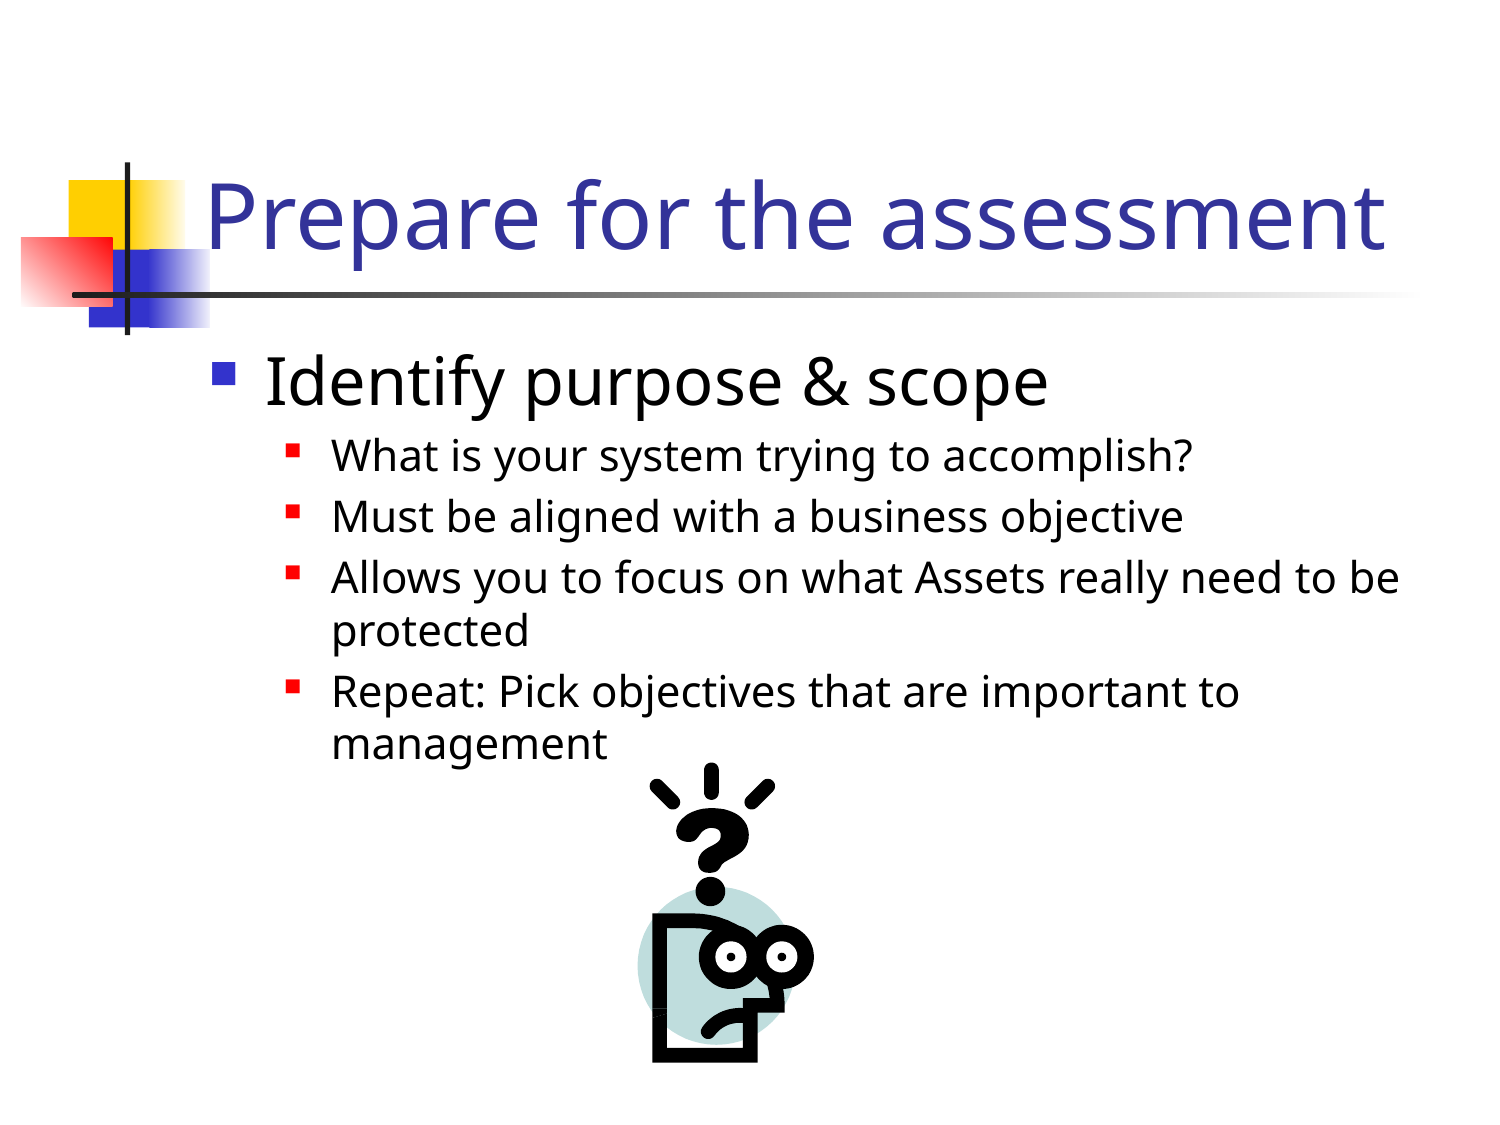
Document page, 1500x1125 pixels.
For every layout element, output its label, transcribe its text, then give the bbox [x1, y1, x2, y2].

picture [637, 762, 815, 1063]
title Prepare for the assessment [188, 34, 1468, 276]
list Identify purpose & scope What is your system trying to accomplish? Must be aligned with a business objective Allows you to focus on what Assets really need to be protected Repeat: Pick objectives that are important to management [193, 330, 1470, 1007]
